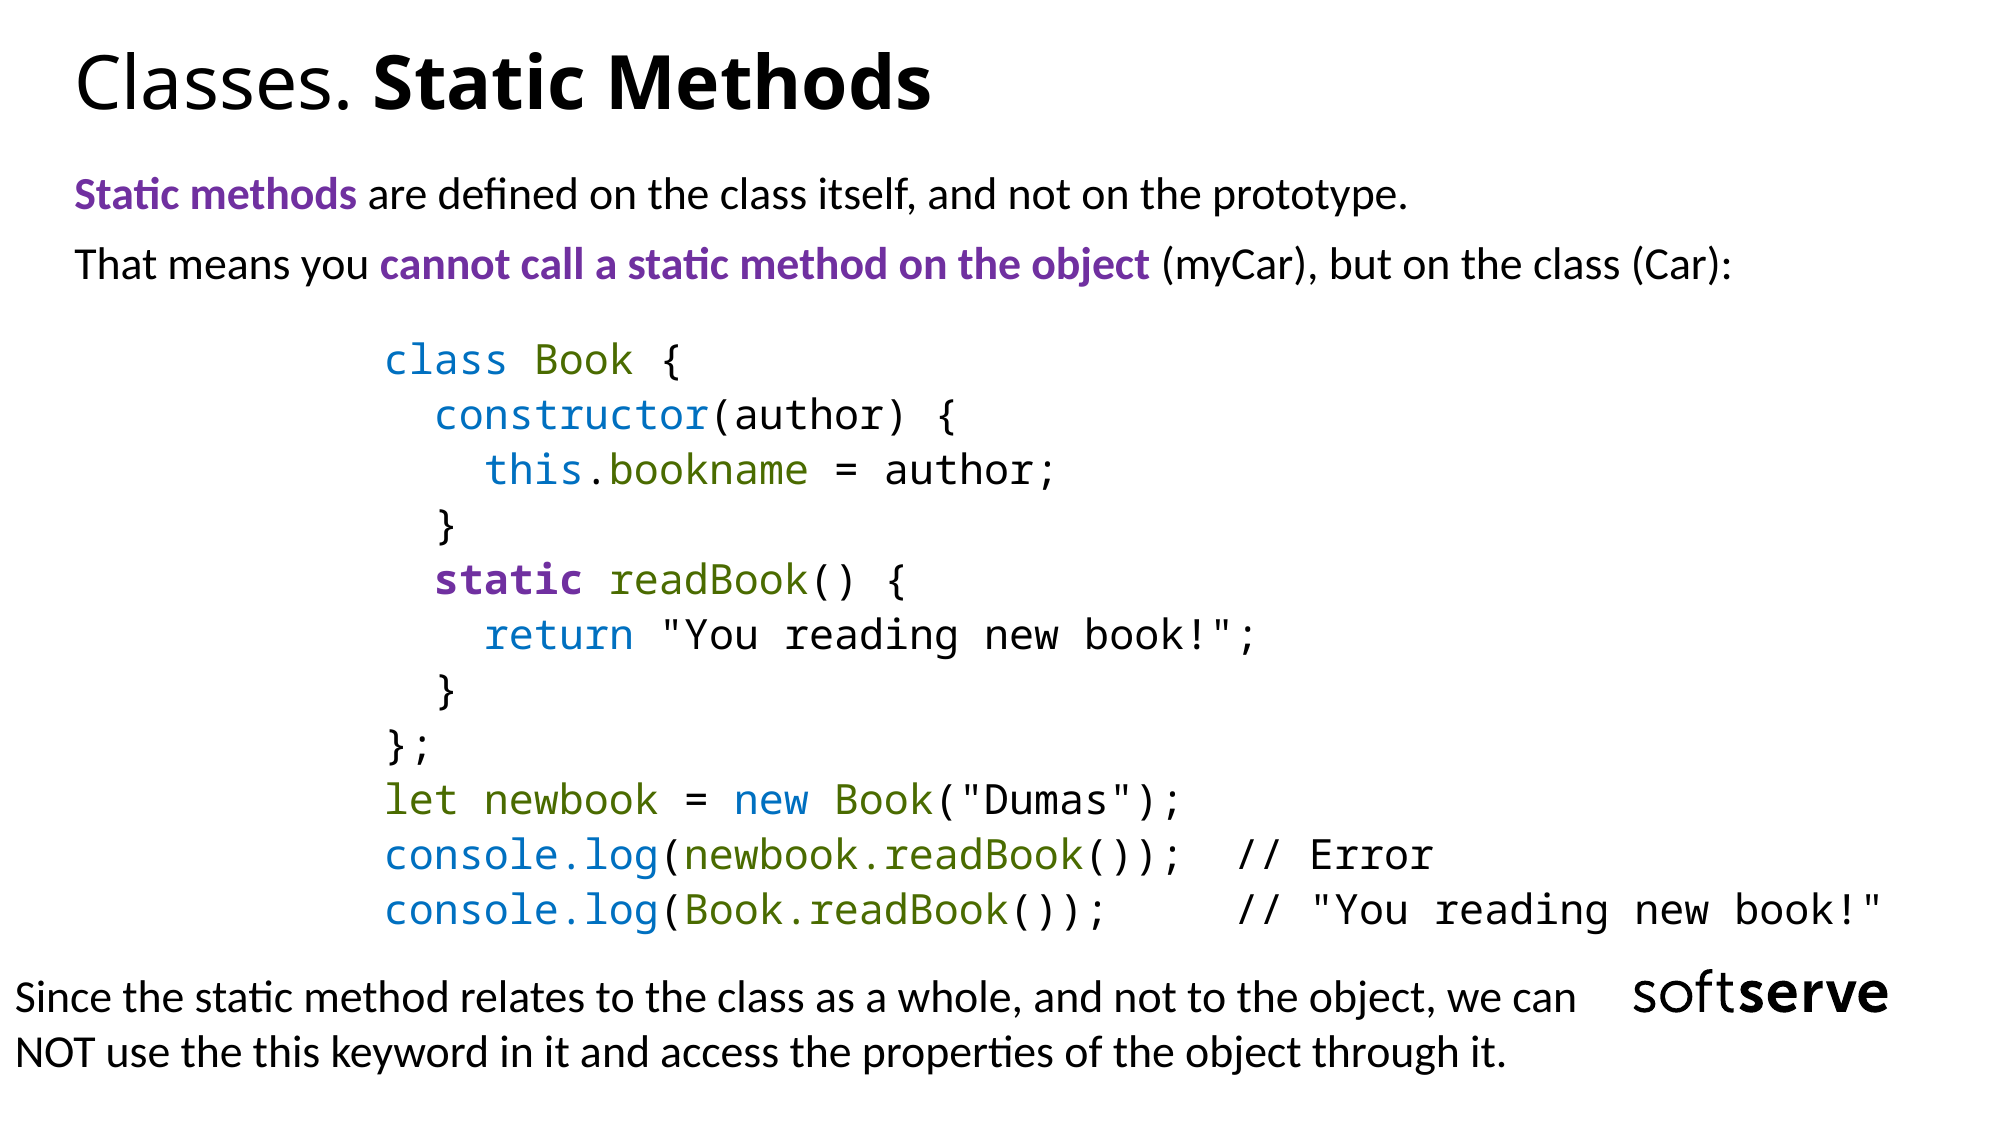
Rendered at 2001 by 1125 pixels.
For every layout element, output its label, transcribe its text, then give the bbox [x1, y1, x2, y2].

text_box class Book { constructor(author) { this.bookname = author; } static readBook() { return "You reading new book!"; } }; let newbook = new Book("Dumas"); console.log(newbook.readBook()); // Error console.log(Book.readBook()); // "You reading new book!" [219, 320, 1982, 995]
list Static methods are defined on the class itself, and not on the prototype. That means you cannot call a static method on the object (myCar), but on the class (Car): [59, 162, 1946, 907]
title Classes. Static Methods [59, 37, 1957, 124]
text_box Since the static method relates to the class as a whole, and not to the object, we can NOT use the this keyword in it and access the properties of the object through it. [0, 959, 1633, 1085]
